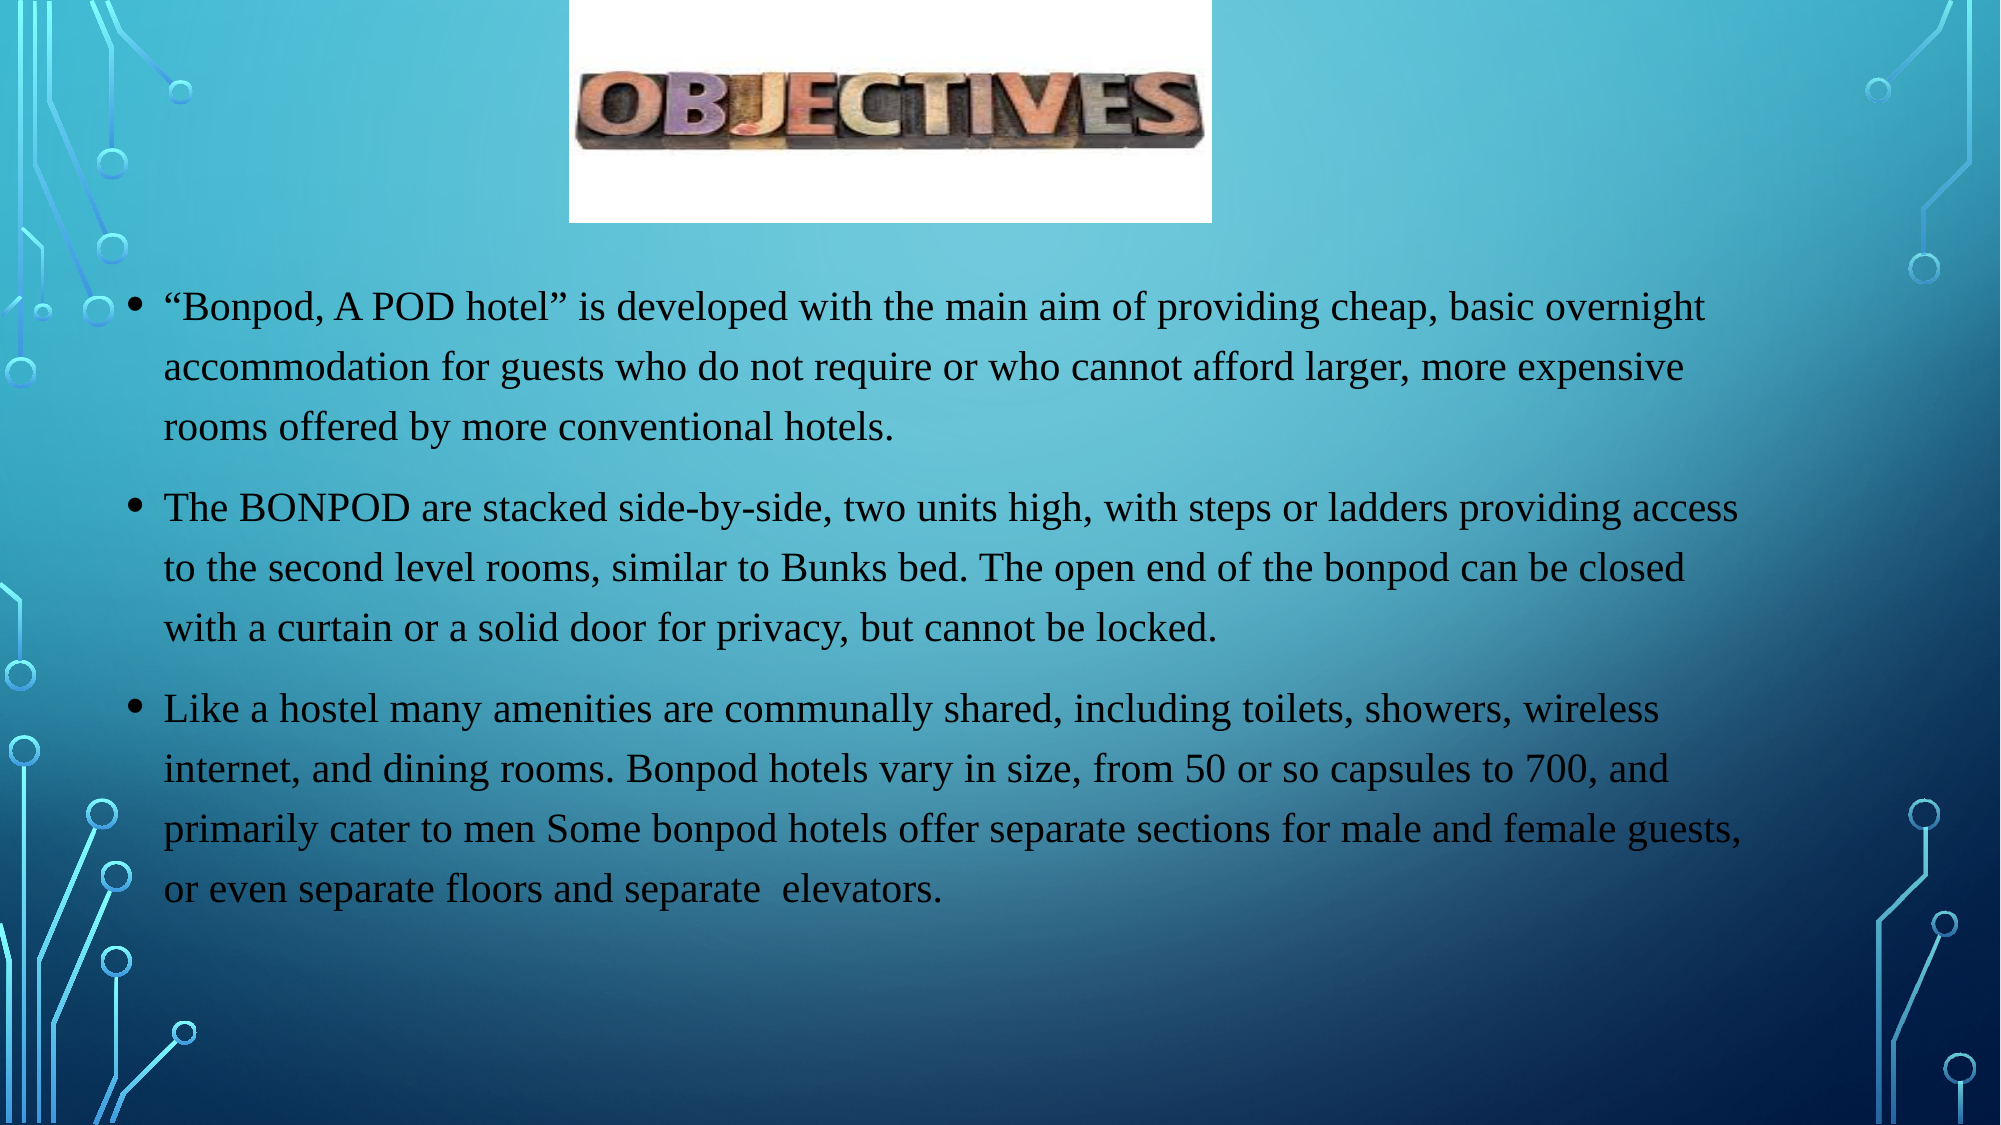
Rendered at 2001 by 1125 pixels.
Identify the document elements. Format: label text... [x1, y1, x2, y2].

picture [568, 0, 1212, 224]
list “Bonpod, A POD hotel” is developed with the main aim of providing cheap, basic overnight accommodation for guests who do not require or who cannot afford larger, more expensive rooms offered by more conventional hotels. The BONPOD are stacked side-by-side, two units high, with steps or ladders providing access to the second level rooms, similar to Bunks bed. The open end of the bonpod can be closed with a curtain or a solid door for privacy, but cannot be locked. Like a hostel many amenities are communally shared, including toilets, showers, wireless internet, and dining rooms. Bonpod hotels vary in size, from 50 or so capsules to 700, and primarily cater to men Some bonpod hotels offer separate sections for male and female guests, or even separate floors and separate elevators. [111, 261, 1781, 975]
